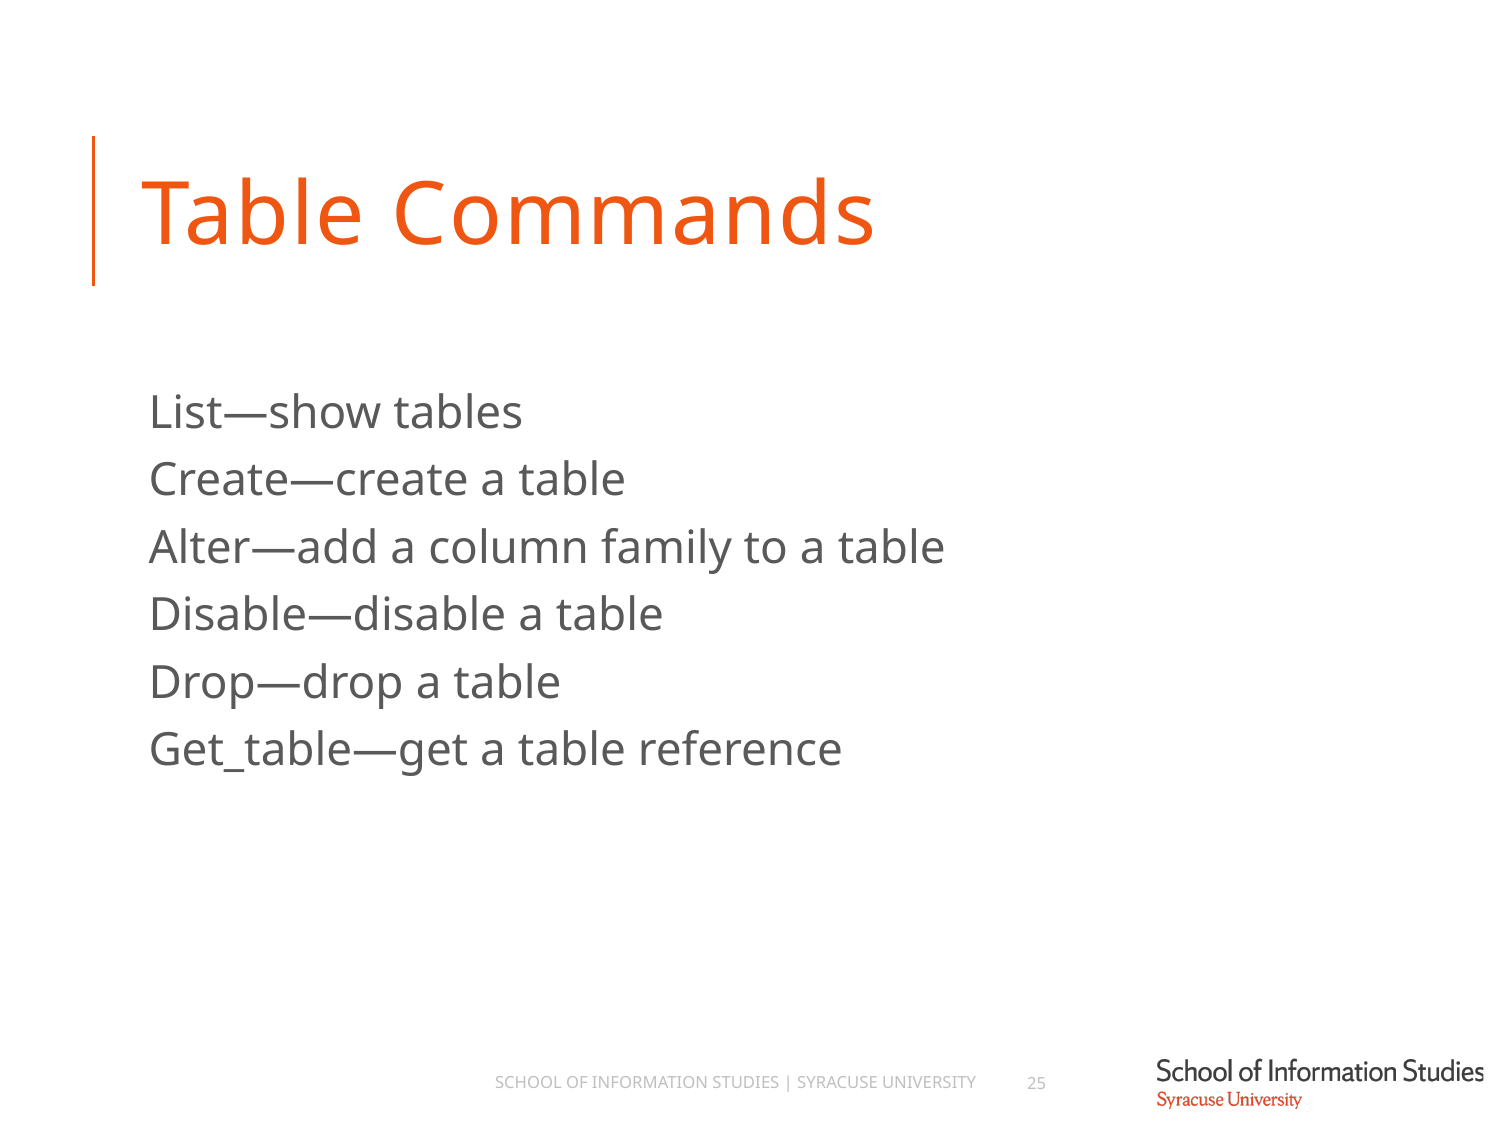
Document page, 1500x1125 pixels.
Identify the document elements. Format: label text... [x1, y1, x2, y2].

slide_number 25 [1012, 1061, 1149, 1107]
title Table Commands [126, 96, 1322, 342]
list List—show tables Create—create a table Alter—add a column family to a table Disable—disable a table Drop—drop a table Get_table—get a table reference [126, 375, 1322, 1035]
footer School of Information Studies | Syracuse University [283, 1061, 993, 1106]
